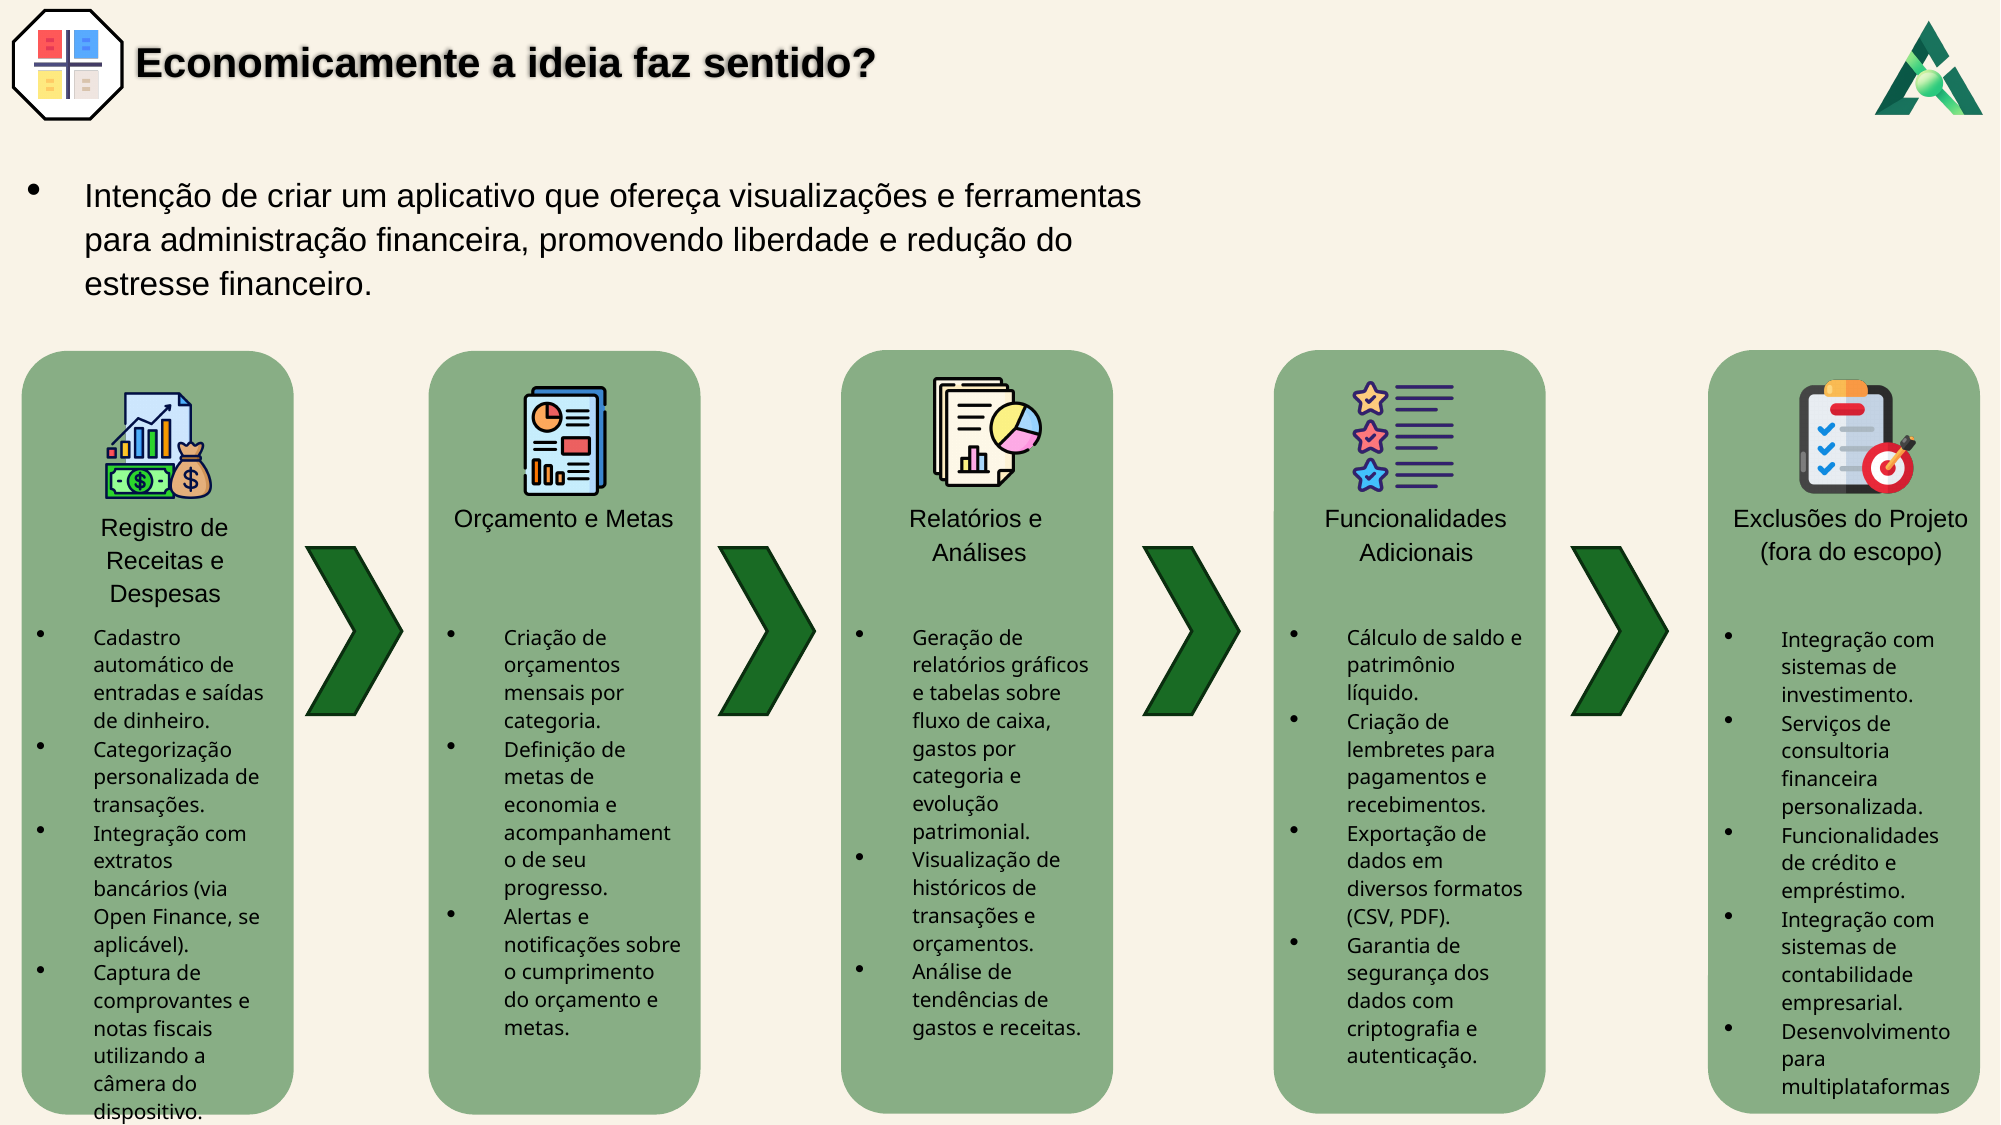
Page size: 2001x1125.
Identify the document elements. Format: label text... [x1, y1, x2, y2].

text_box Exclusões do Projeto (fora do escopo) [1708, 491, 1994, 574]
text_box Criação de orçamentos mensais por categoria. Definição de metas de economia e acompanhamento de seu progresso. Alertas e notificações sobre o cumprimento do orçamento e metas. [432, 614, 699, 1047]
text_box [21, 350, 294, 1092]
text_box [1141, 546, 1241, 717]
picture [33, 30, 102, 99]
picture [932, 377, 1042, 487]
text_box Economicamente a ideia faz sentido? [120, 26, 1107, 95]
text_box [11, 8, 118, 121]
text_box Funcionalidades Adicionais [1295, 492, 1537, 574]
text_box [1292, 1105, 1527, 1114]
picture [103, 390, 214, 501]
picture [1796, 375, 1919, 498]
text_box Geração de relatórios gráficos e tabelas sobre fluxo de caixa, gastos por categoria e evolução patrimonial. Visualização de históricos de transações e orçamentos. Análise de tendências de gastos e receitas. [841, 614, 1107, 1047]
text_box [1707, 574, 1981, 1087]
text_box Orçamento e Metas [439, 492, 712, 541]
text_box [717, 546, 817, 717]
text_box Relatórios e Análises [837, 491, 1122, 575]
text_box [1708, 350, 1981, 491]
text_box Cálculo de saldo e patrimônio líquido. Criação de lembretes para pagamentos e recebimentos. Exportação de dados em diversos formatos (CSV, PDF). Garantia de segurança dos dados com criptografia e autenticação. [1275, 614, 1542, 1105]
text_box [841, 350, 1114, 491]
text_box Integração com sistemas de investimento. Serviços de consultoria financeira personalizada. Funcionalidades de crédito e empréstimo. Integração com sistemas de contabilidade empresarial. Desenvolvimento para multiplataformas [1710, 616, 1976, 1107]
picture [1870, 20, 1988, 130]
text_box [1570, 546, 1670, 717]
text_box [841, 575, 1114, 1114]
text_box [304, 546, 404, 717]
text_box [428, 350, 701, 1115]
text_box Intenção de criar um aplicativo que ofereça visualizações e ferramentas para administração financeira, promovendo liberdade e redução do estresse financeiro. [13, 162, 1187, 310]
text_box Registro de Receitas e Despesas [69, 500, 261, 614]
text_box Cadastro automático de entradas e saídas de dinheiro. Categorização personalizada de transações. Integração com extratos bancários (via Open Finance, se aplicável). Captura de comprovantes e notas fiscais utilizando a câmera do dispositivo. [22, 614, 288, 1125]
picture [509, 385, 620, 496]
text_box [1729, 1107, 1959, 1114]
picture [1347, 380, 1459, 493]
text_box [1273, 350, 1546, 1087]
